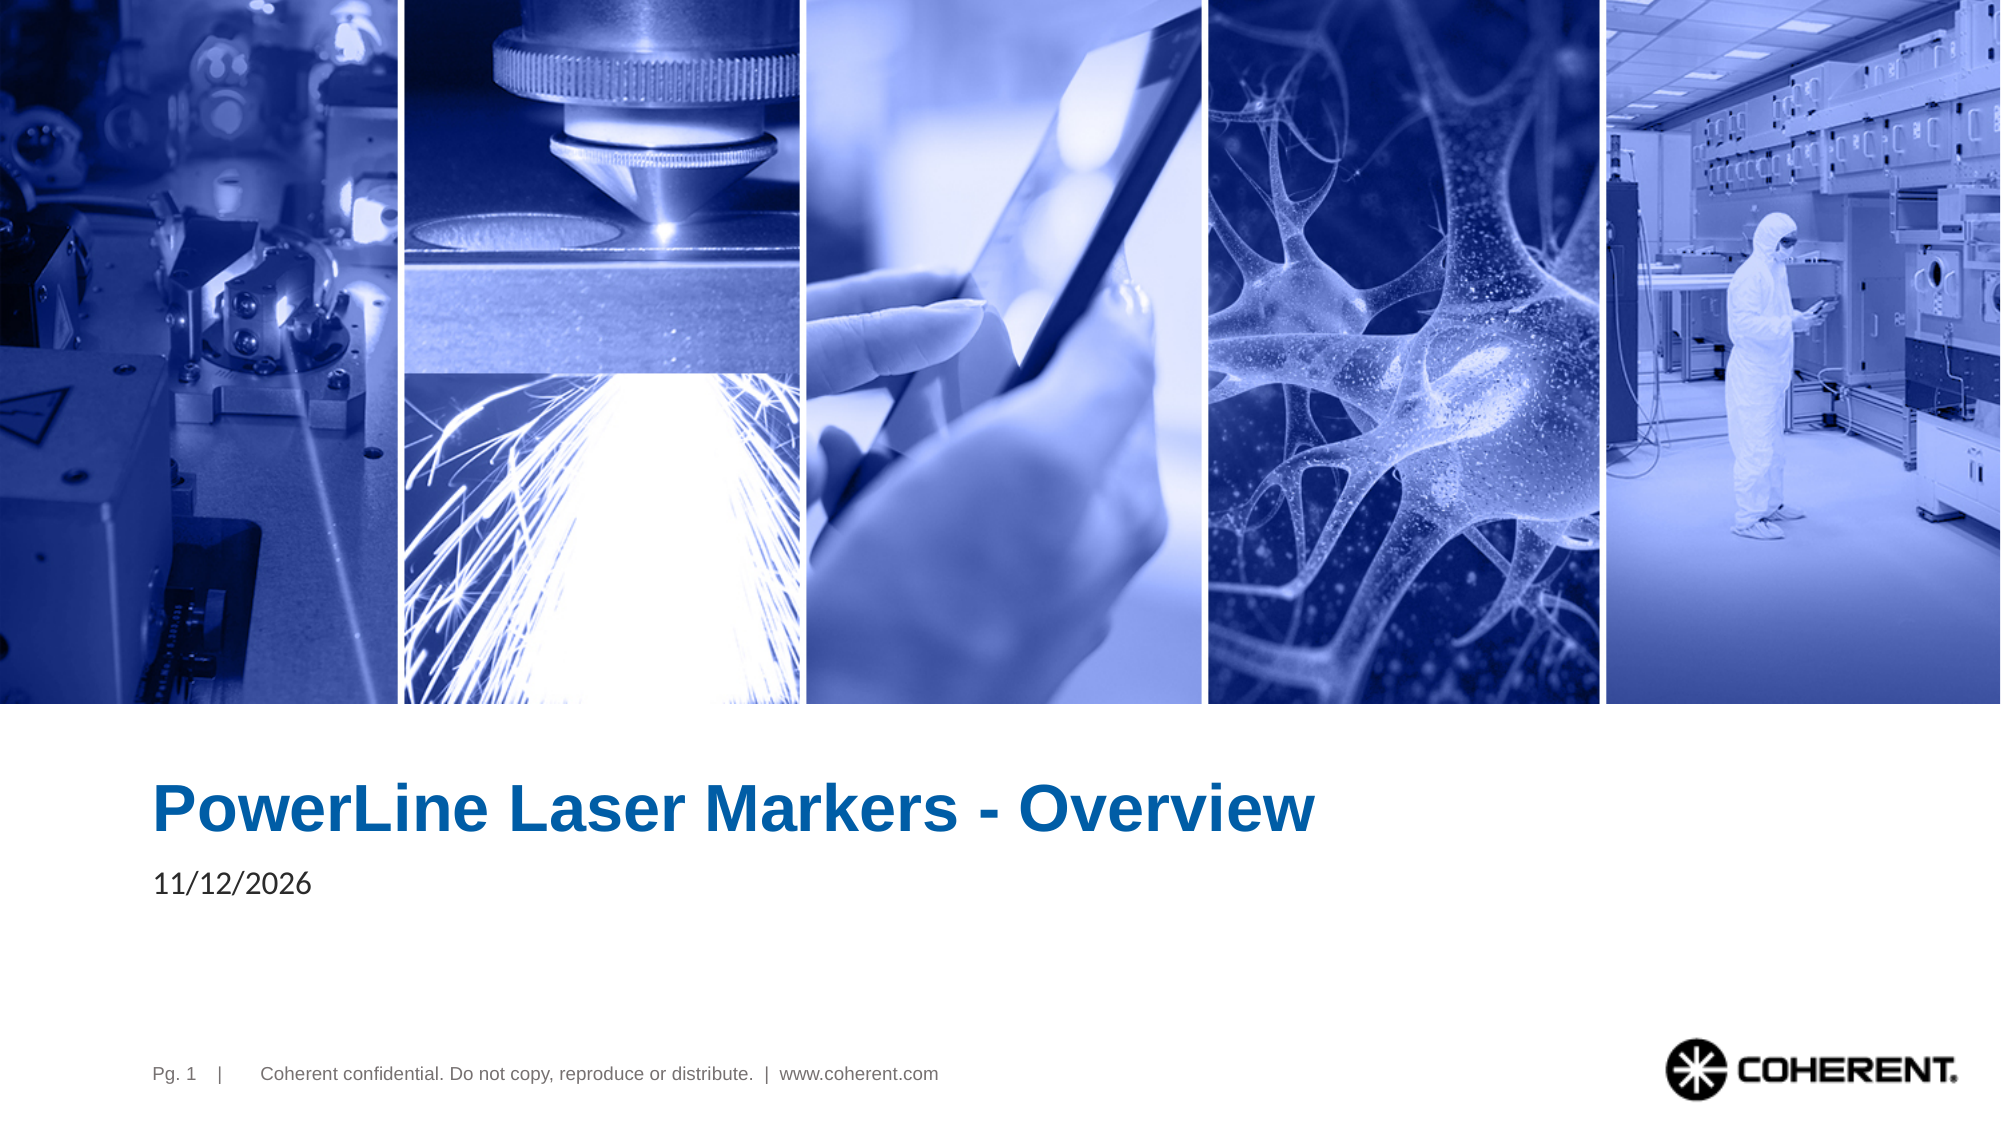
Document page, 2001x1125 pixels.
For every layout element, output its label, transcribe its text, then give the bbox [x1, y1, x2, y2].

slide_number Pg. 1 | [137, 1042, 258, 1103]
picture [1661, 1033, 1964, 1109]
footer Coherent confidential. Do not copy, reproduce or distribute. | www.coherent.com [260, 1042, 1166, 1103]
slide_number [137, 853, 385, 909]
title PowerLine Laser Markers - Overview [138, 731, 1781, 854]
picture [0, 0, 2001, 704]
